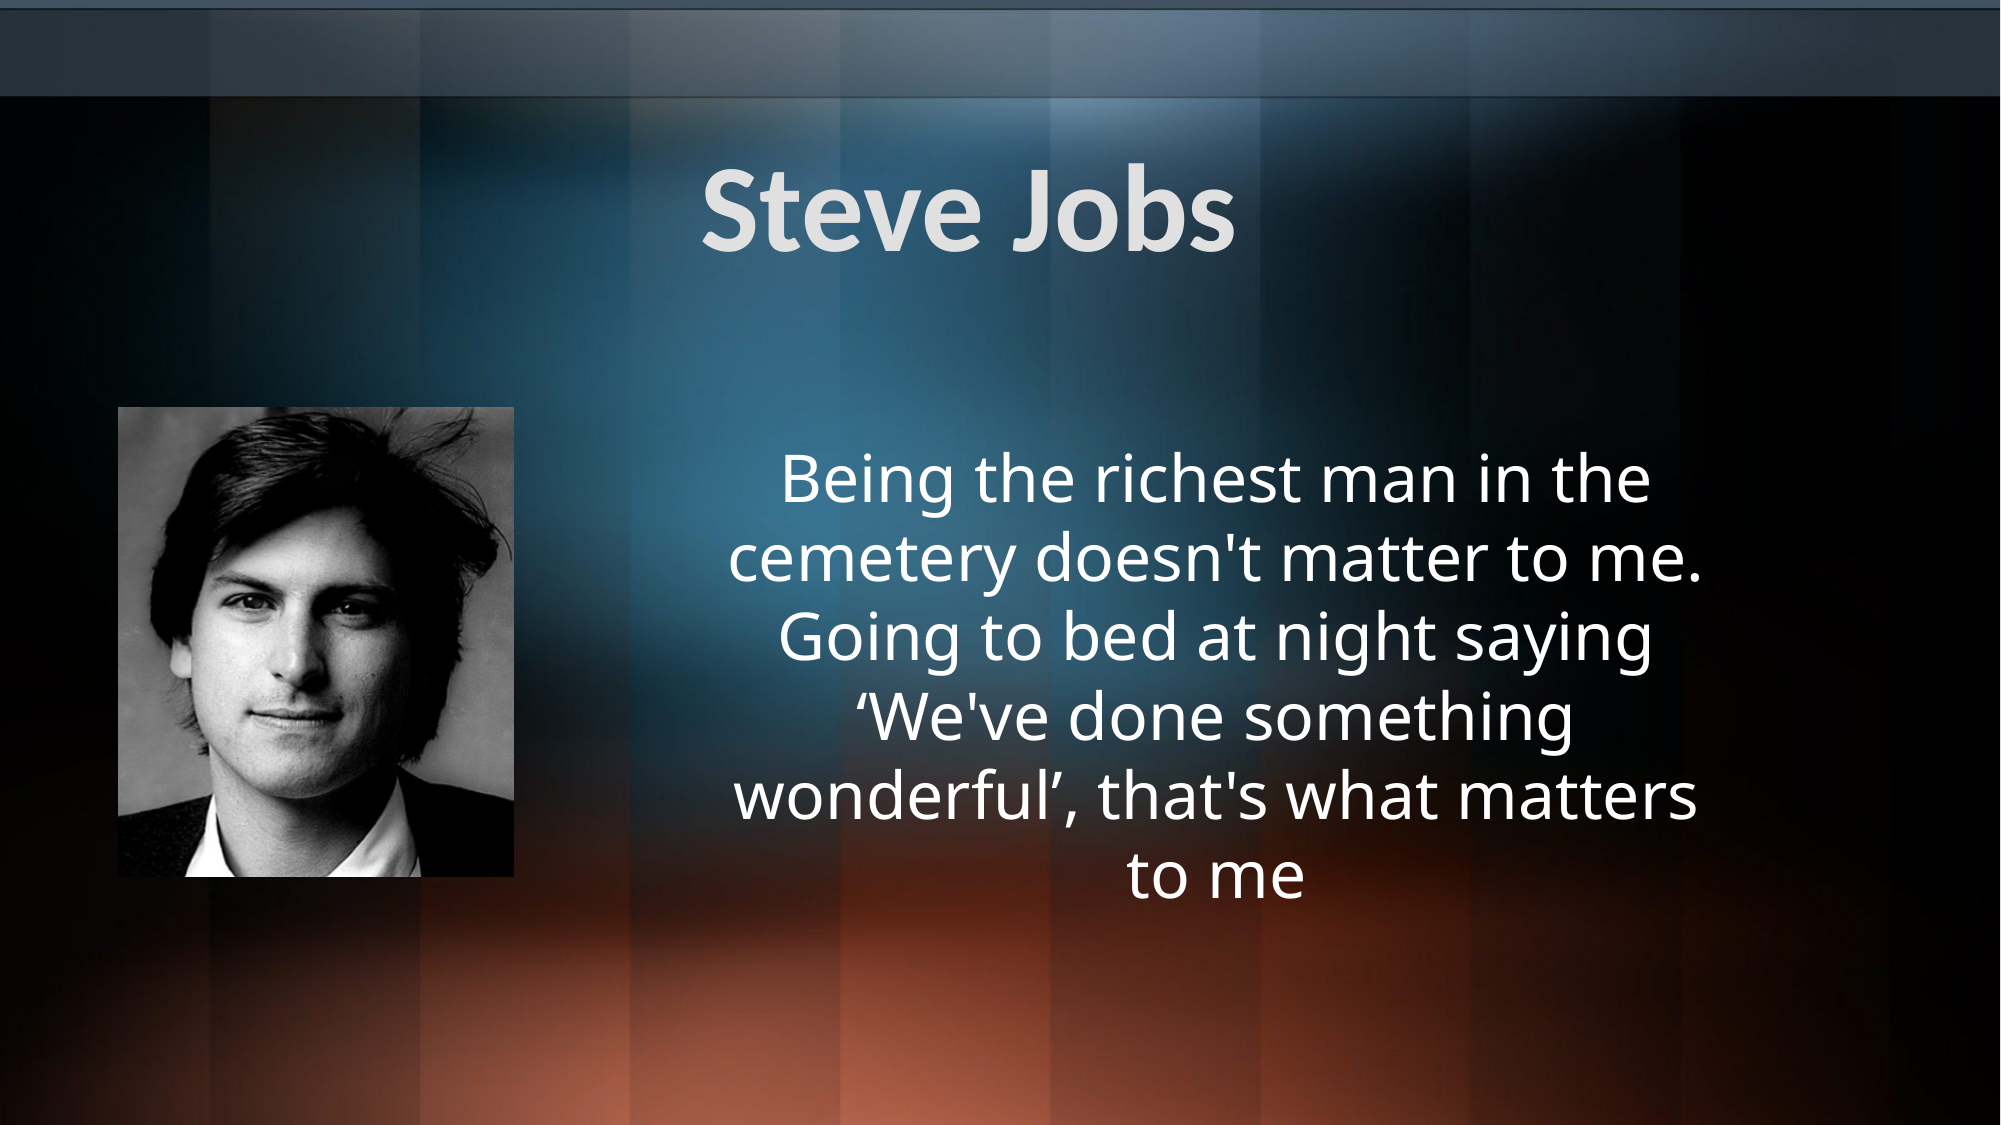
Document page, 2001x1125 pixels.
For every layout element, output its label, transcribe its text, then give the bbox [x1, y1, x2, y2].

picture [0, 0, 2001, 1125]
text_box Steve Jobs [141, 94, 1798, 284]
text_box Being the richest man in the cemetery doesn't matter to me. Going to bed at night saying ‘We've done something wonderful’, that's what matters to me [701, 429, 1732, 920]
